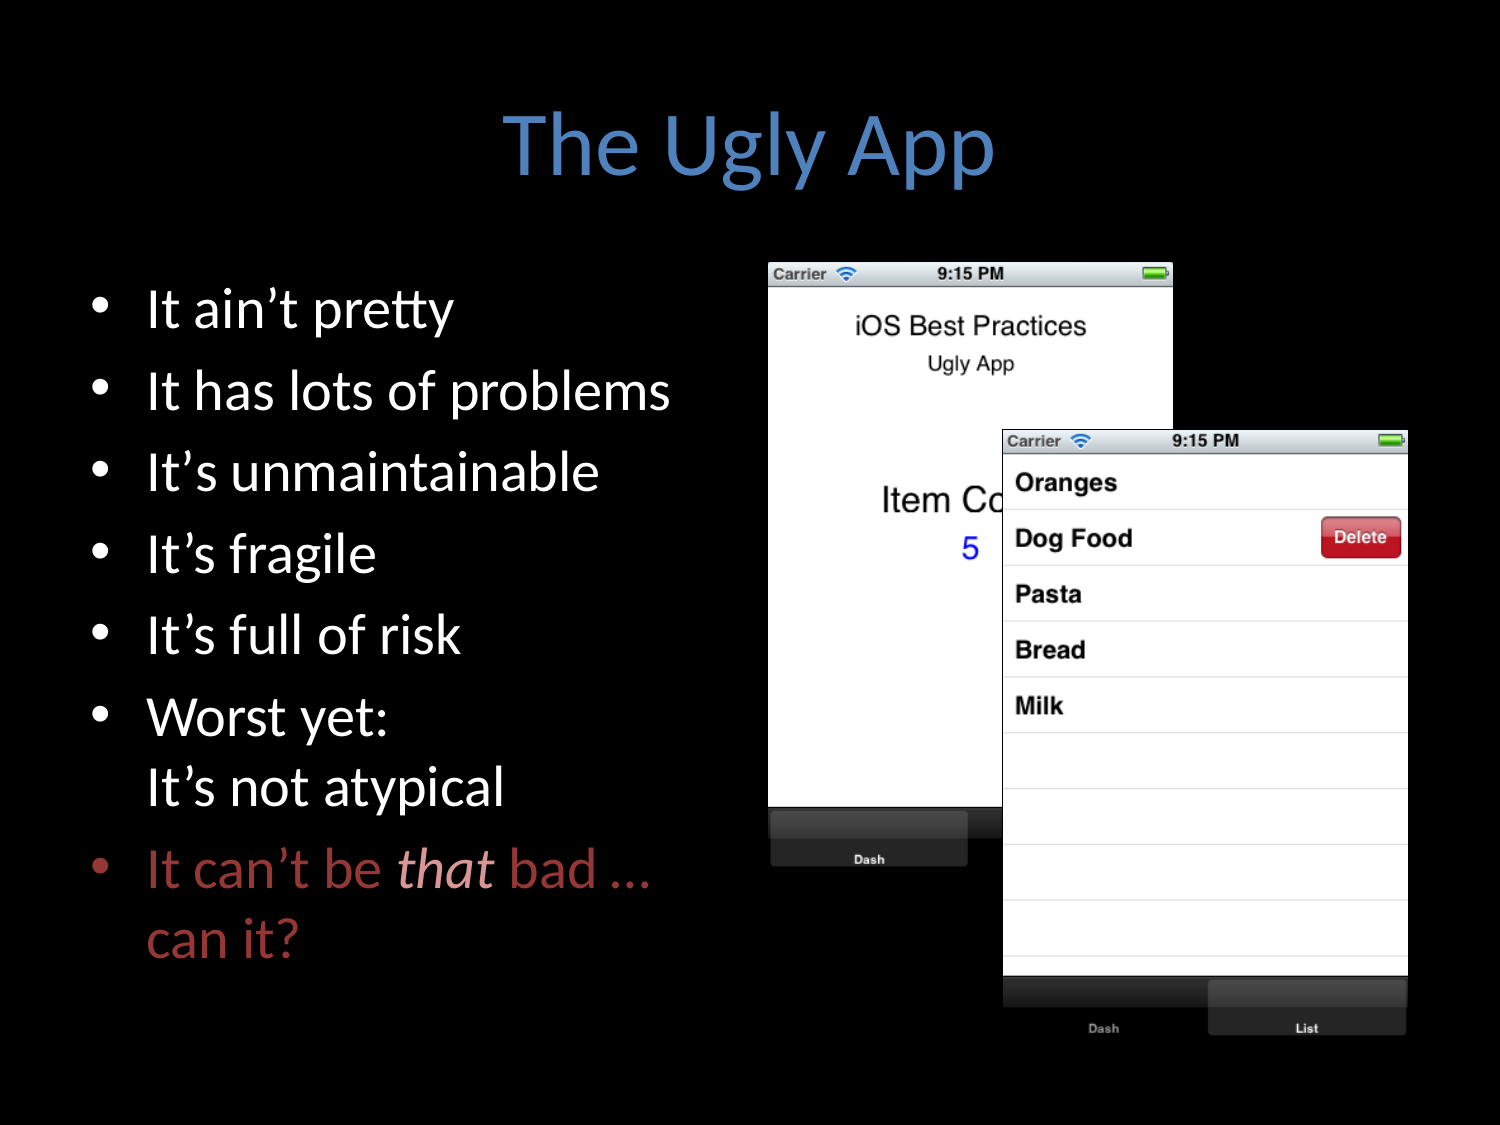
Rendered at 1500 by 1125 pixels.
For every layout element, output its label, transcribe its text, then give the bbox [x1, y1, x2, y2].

picture [768, 262, 1409, 1038]
list It ain’t pretty It has lots of problems It’s unmaintainable It’s fragile It’s full of risk Worst yet: It’s not atypical It can’t be that bad … can it? [75, 262, 738, 1005]
title The Ugly App [75, 45, 1425, 233]
